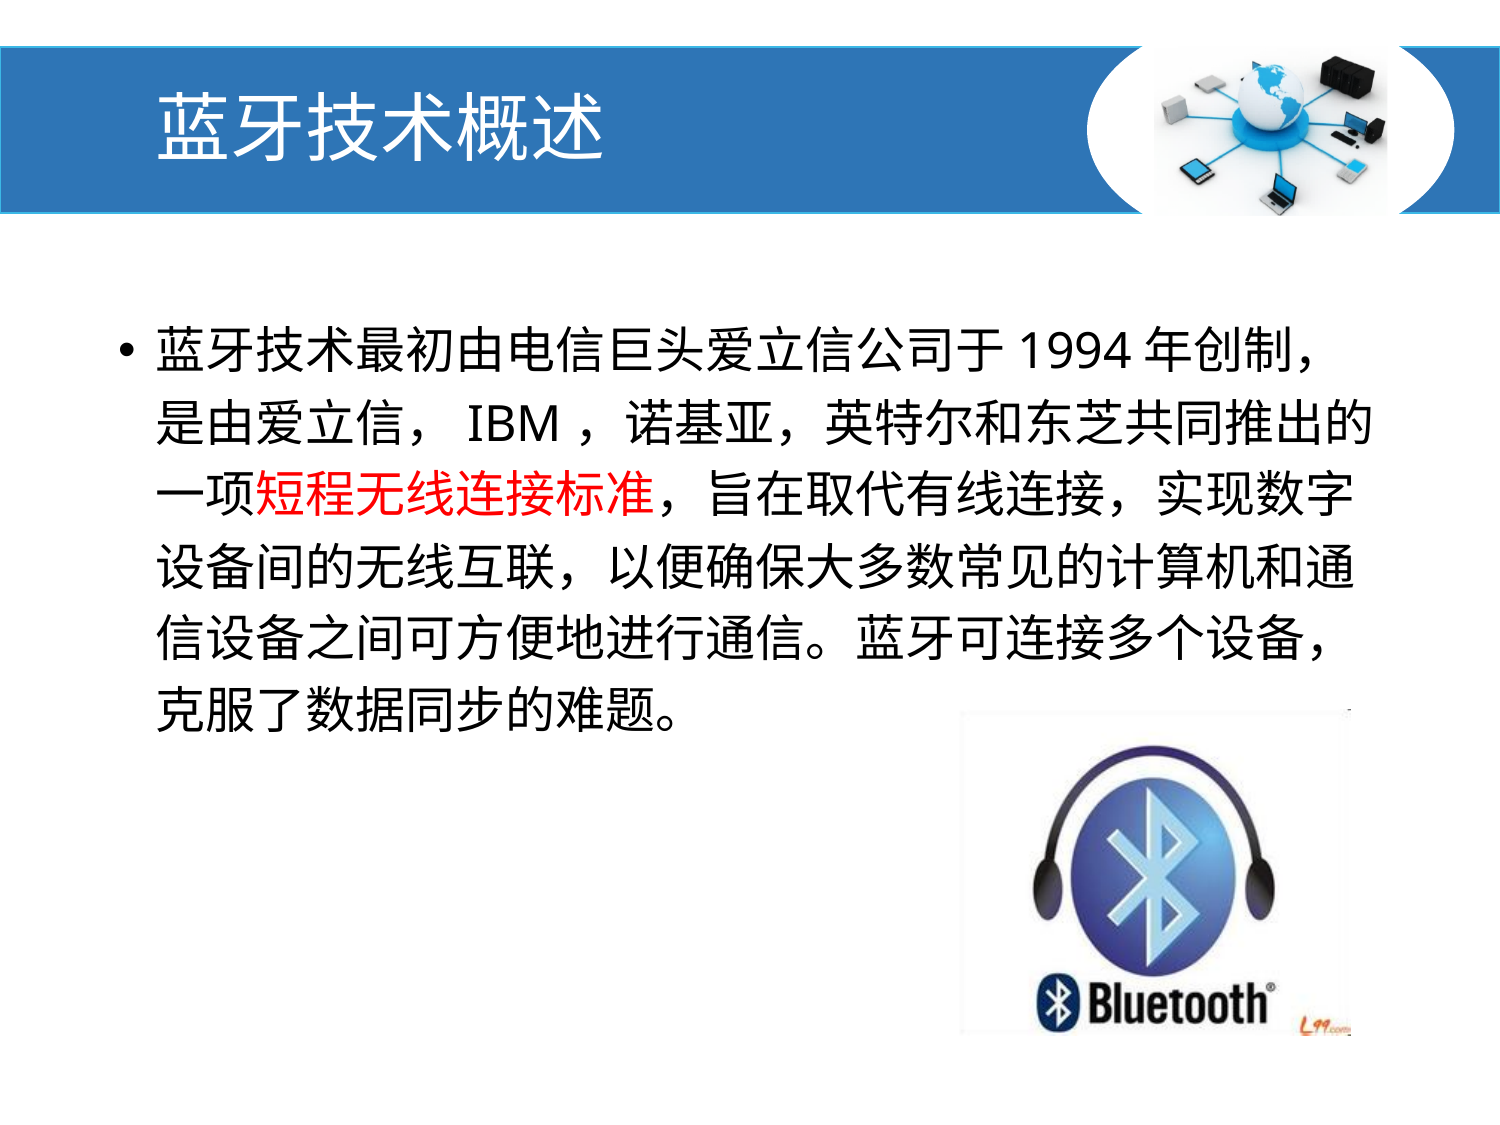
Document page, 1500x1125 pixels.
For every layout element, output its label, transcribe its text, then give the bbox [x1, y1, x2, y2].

picture [1154, 46, 1388, 216]
list 蓝牙技术最初由电信巨头爱立信公司于1994年创制，是由爱立信，IBM，诺基亚，英特尔和东芝共同推出的一项短程无线连接标准，旨在取代有线连接，实现数字设备间的无线互联，以便确保大多数常见的计算机和通信设备之间可方便地进行通信。蓝牙可连接多个设备，克服了数据同步的难题。 [103, 299, 1397, 1014]
picture [958, 709, 1351, 1036]
title 蓝牙技术概述 [105, 50, 1060, 214]
